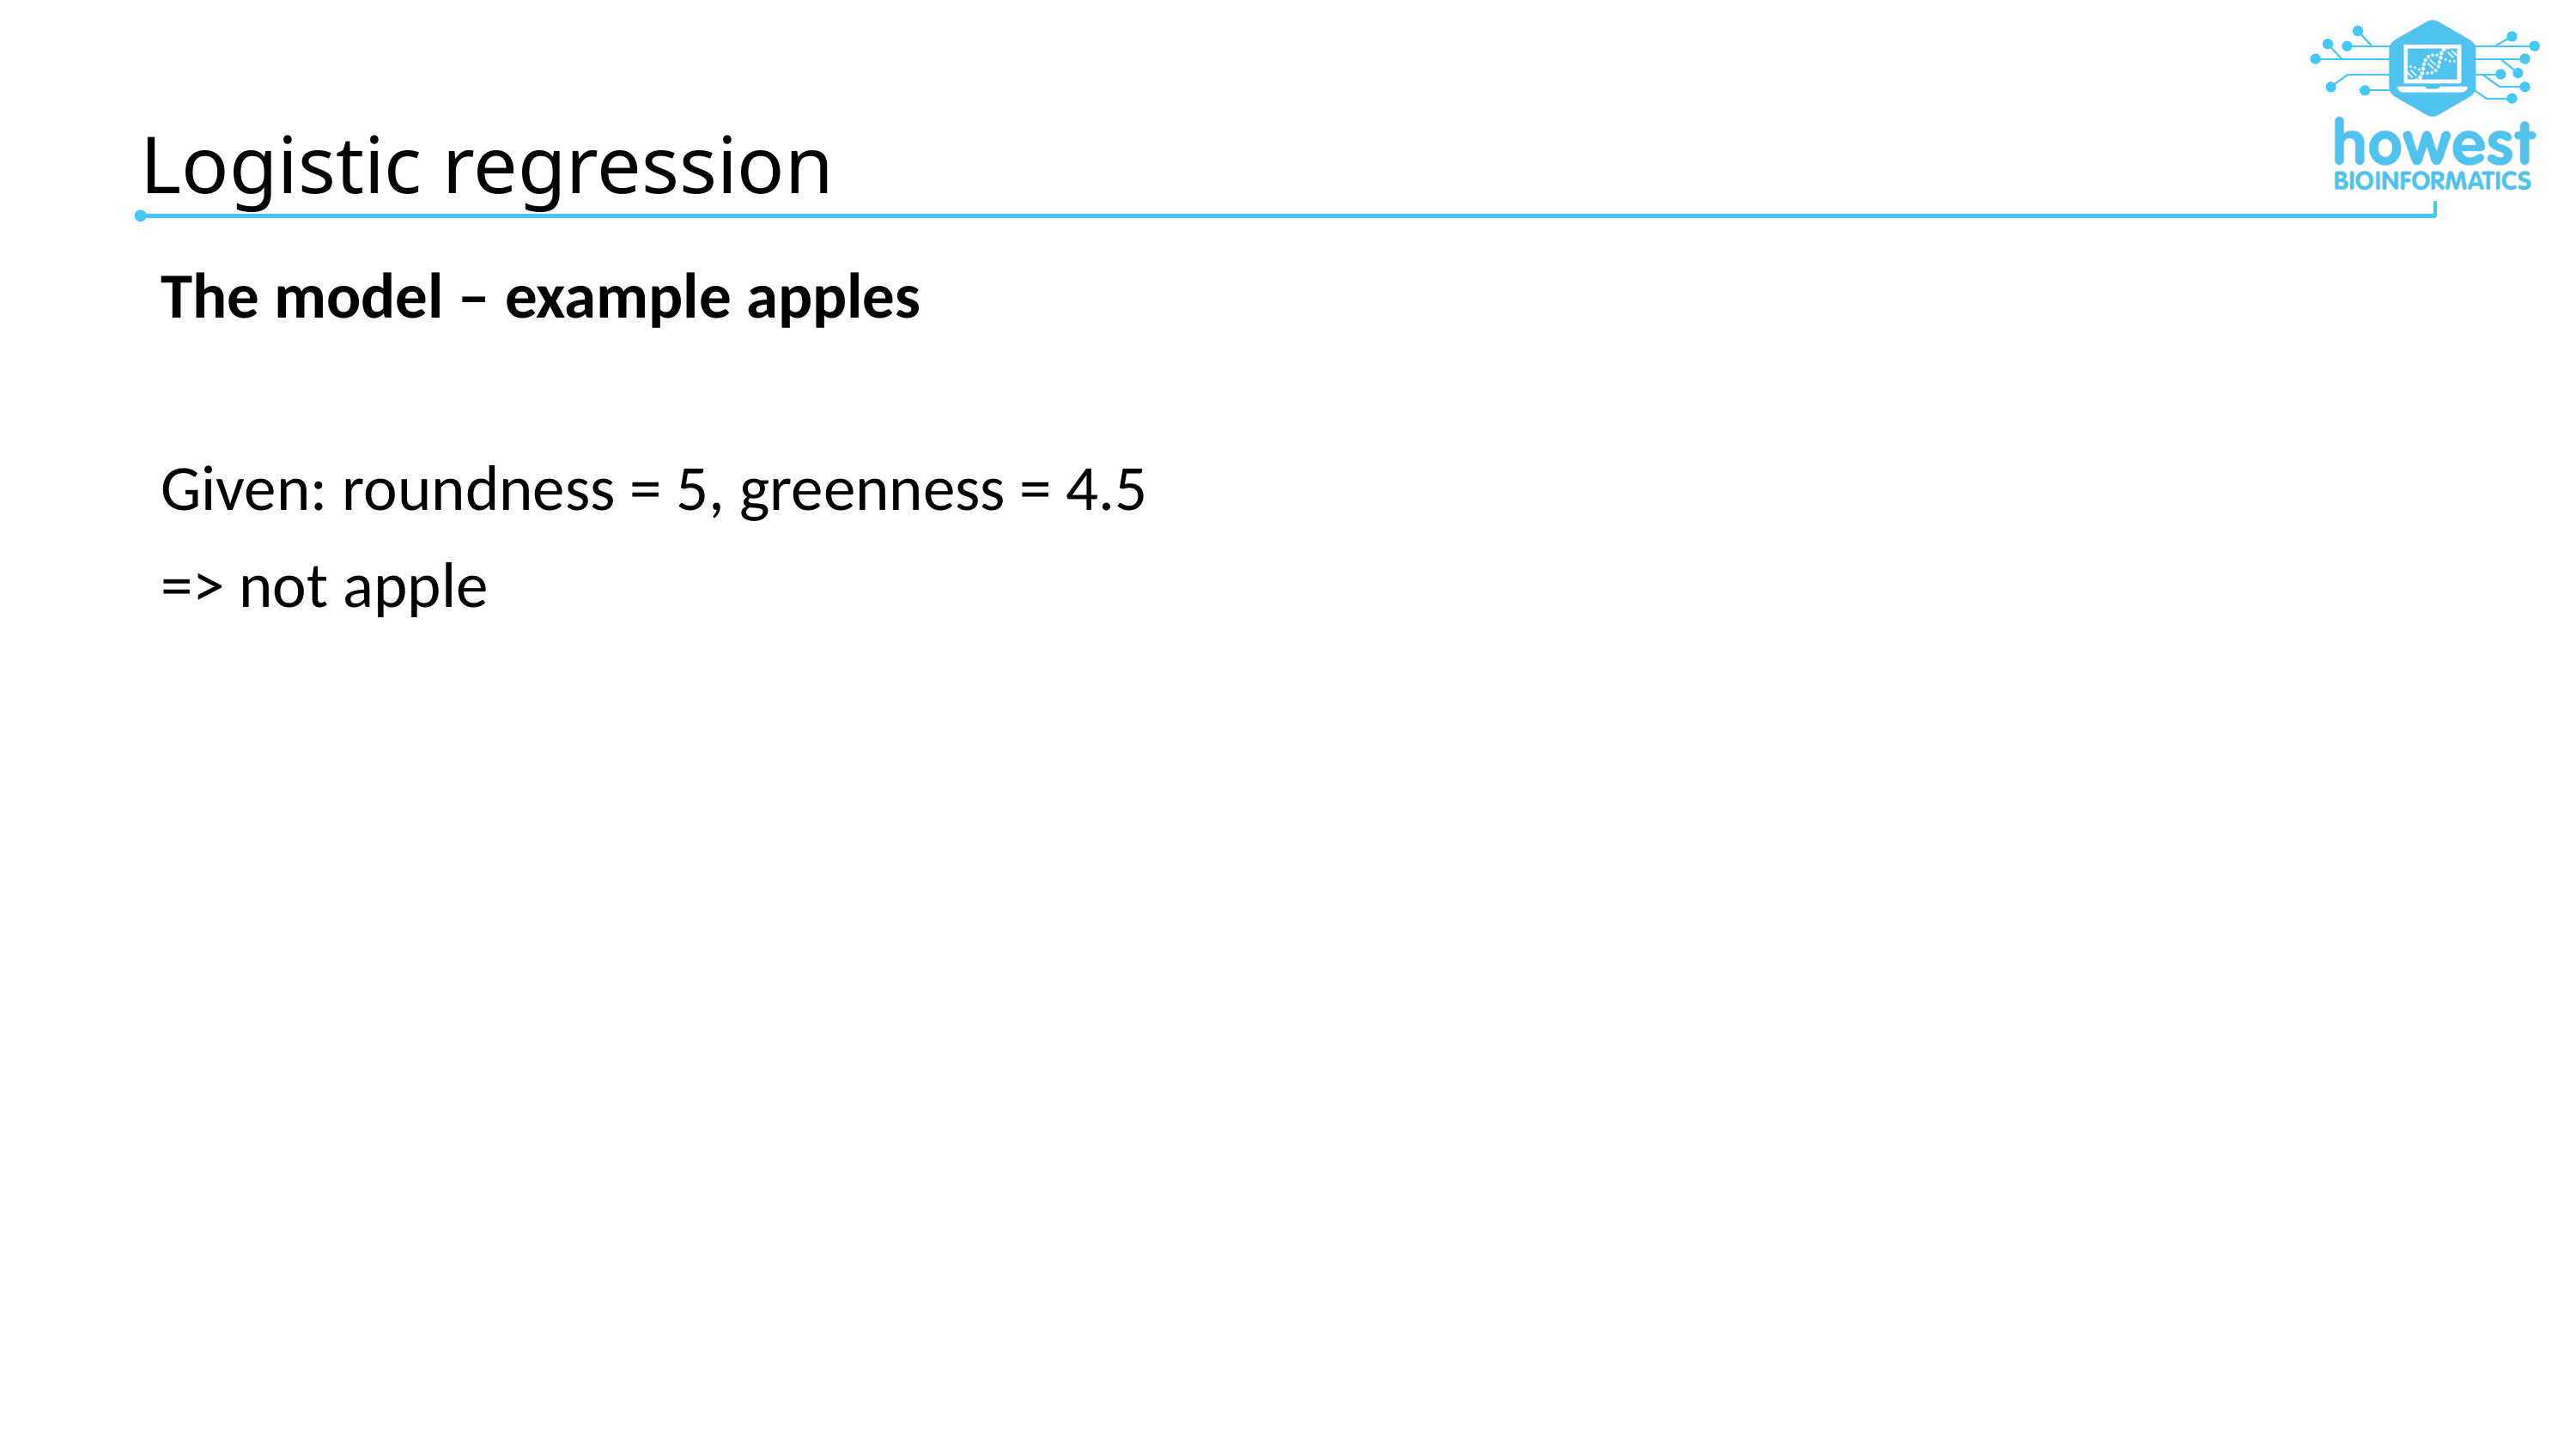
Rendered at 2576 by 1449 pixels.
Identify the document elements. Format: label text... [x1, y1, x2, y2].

picture [2312, 0, 2559, 228]
title Logistic regression [140, 124, 2252, 215]
